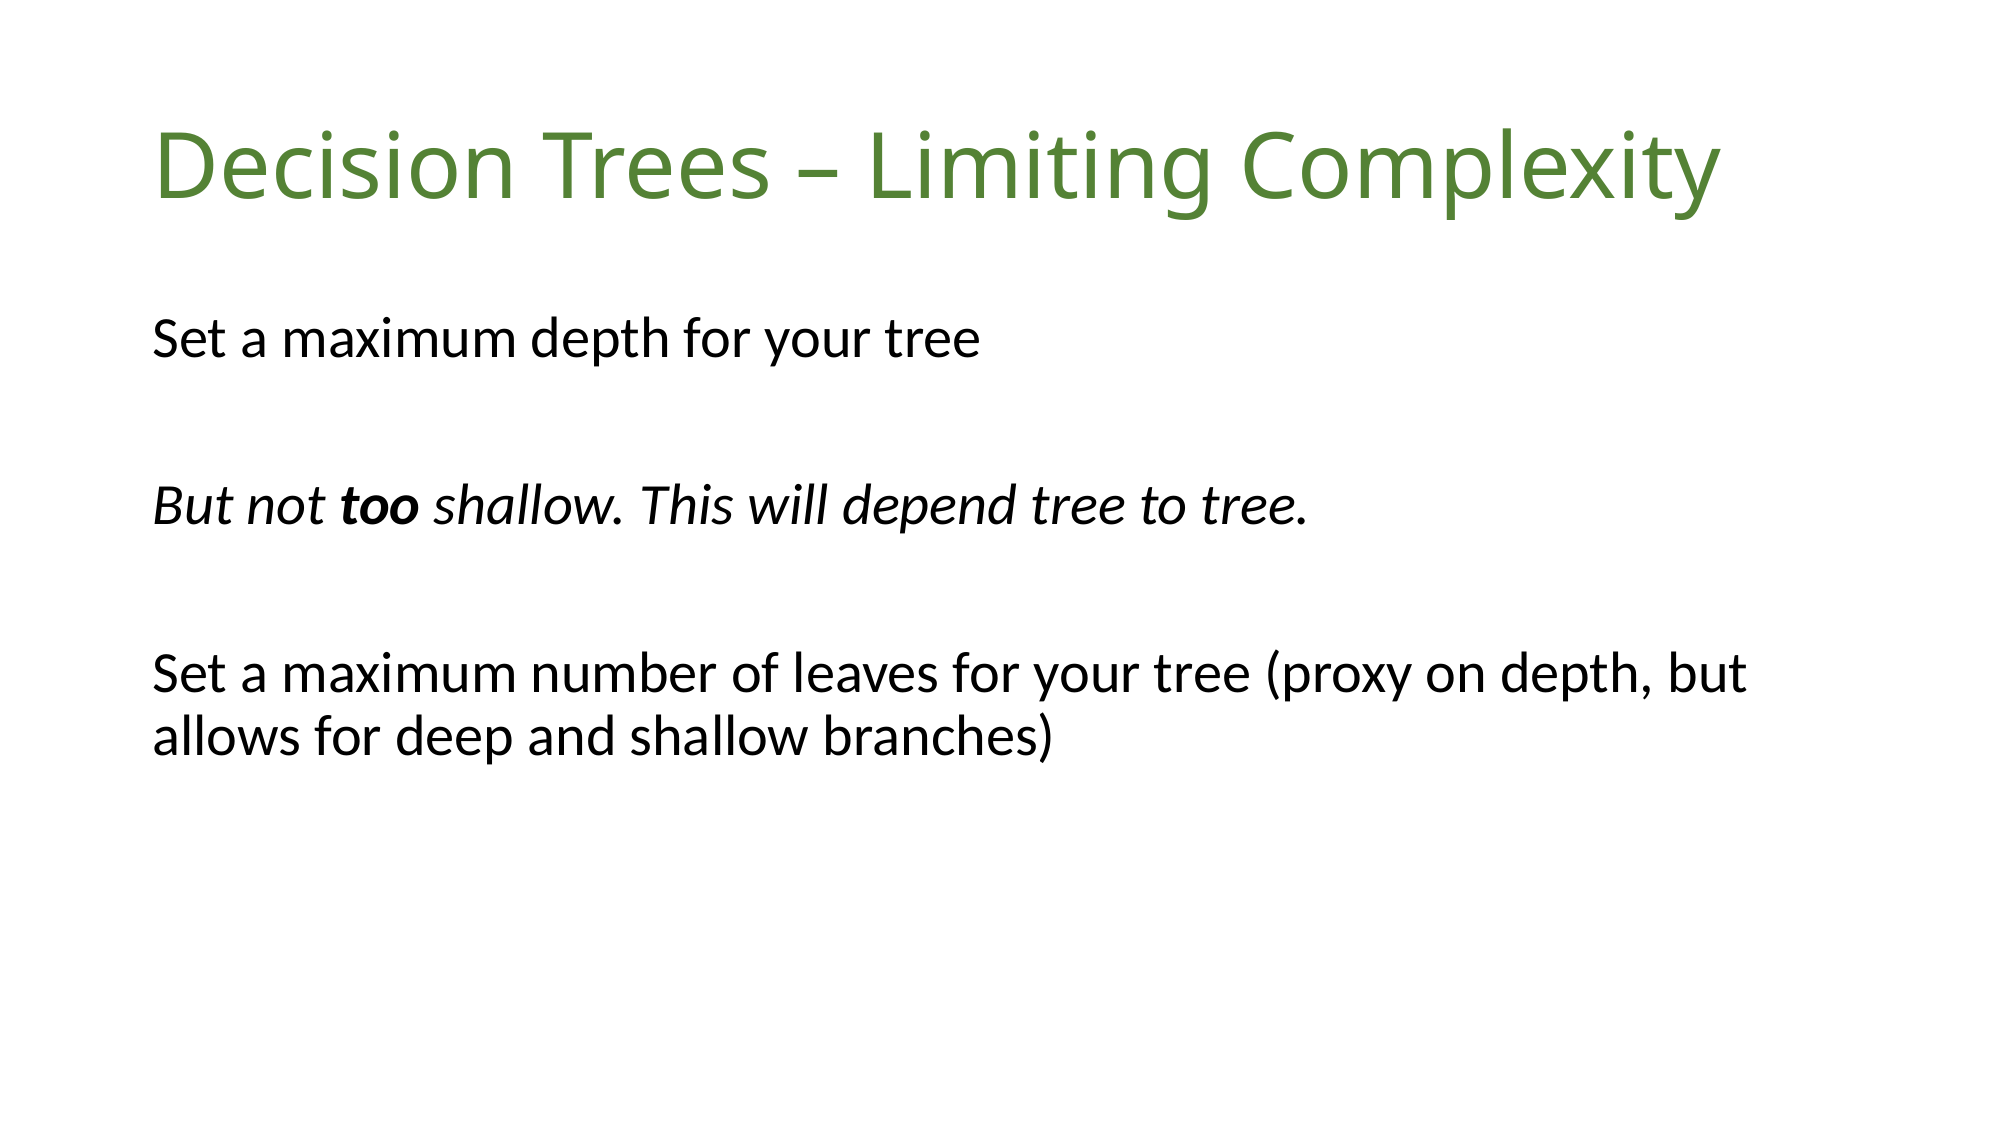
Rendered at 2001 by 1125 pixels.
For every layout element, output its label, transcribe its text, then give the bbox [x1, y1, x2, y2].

list Set a maximum depth for your tree But not too shallow. This will depend tree to tree. Set a maximum number of leaves for your tree (proxy on depth, but allows for deep and shallow branches) [137, 299, 1863, 1014]
title Decision Trees – Limiting Complexity [137, 59, 1863, 278]
